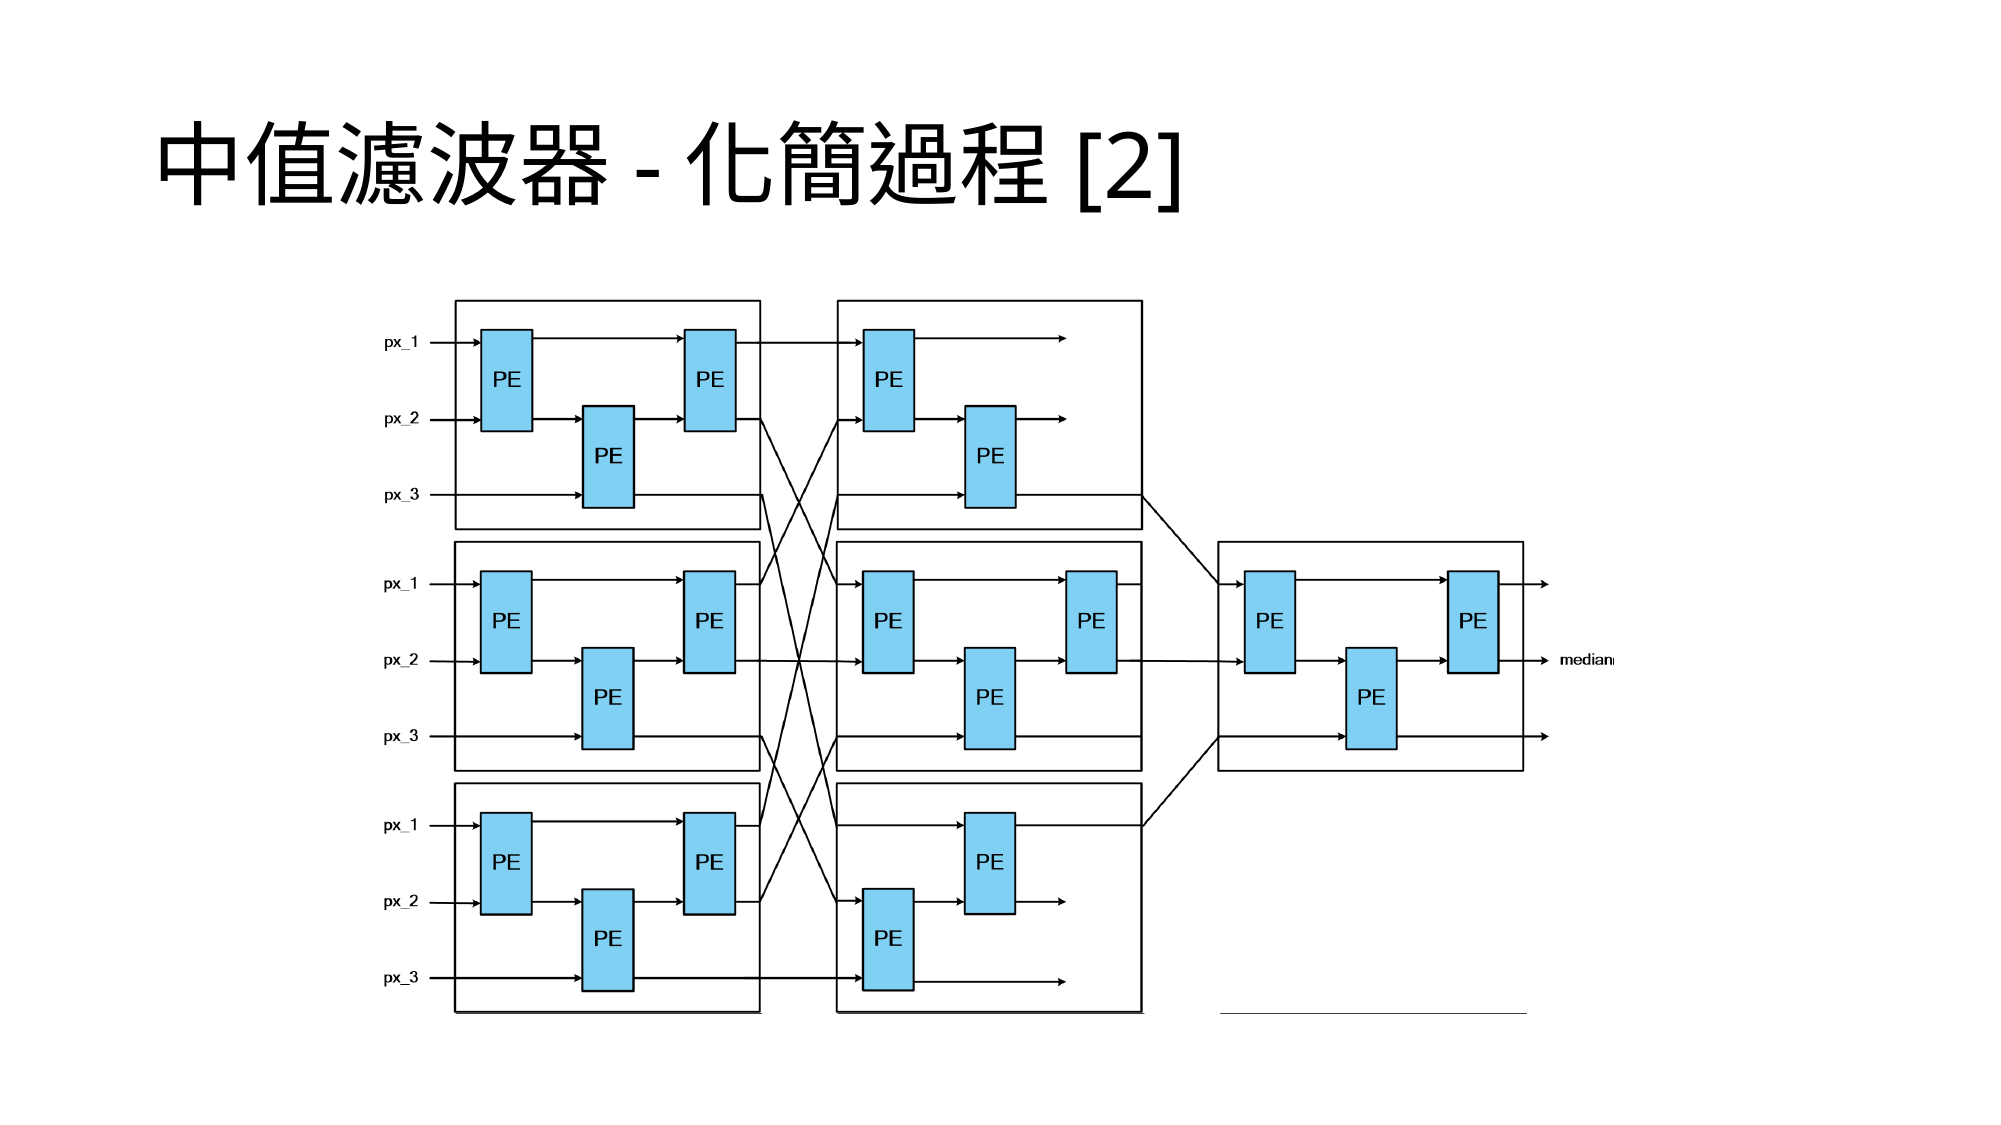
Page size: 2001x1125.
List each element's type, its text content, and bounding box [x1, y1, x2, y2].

title 中值濾波器-化簡過程[2] [137, 59, 1863, 278]
picture [382, 298, 1616, 1014]
